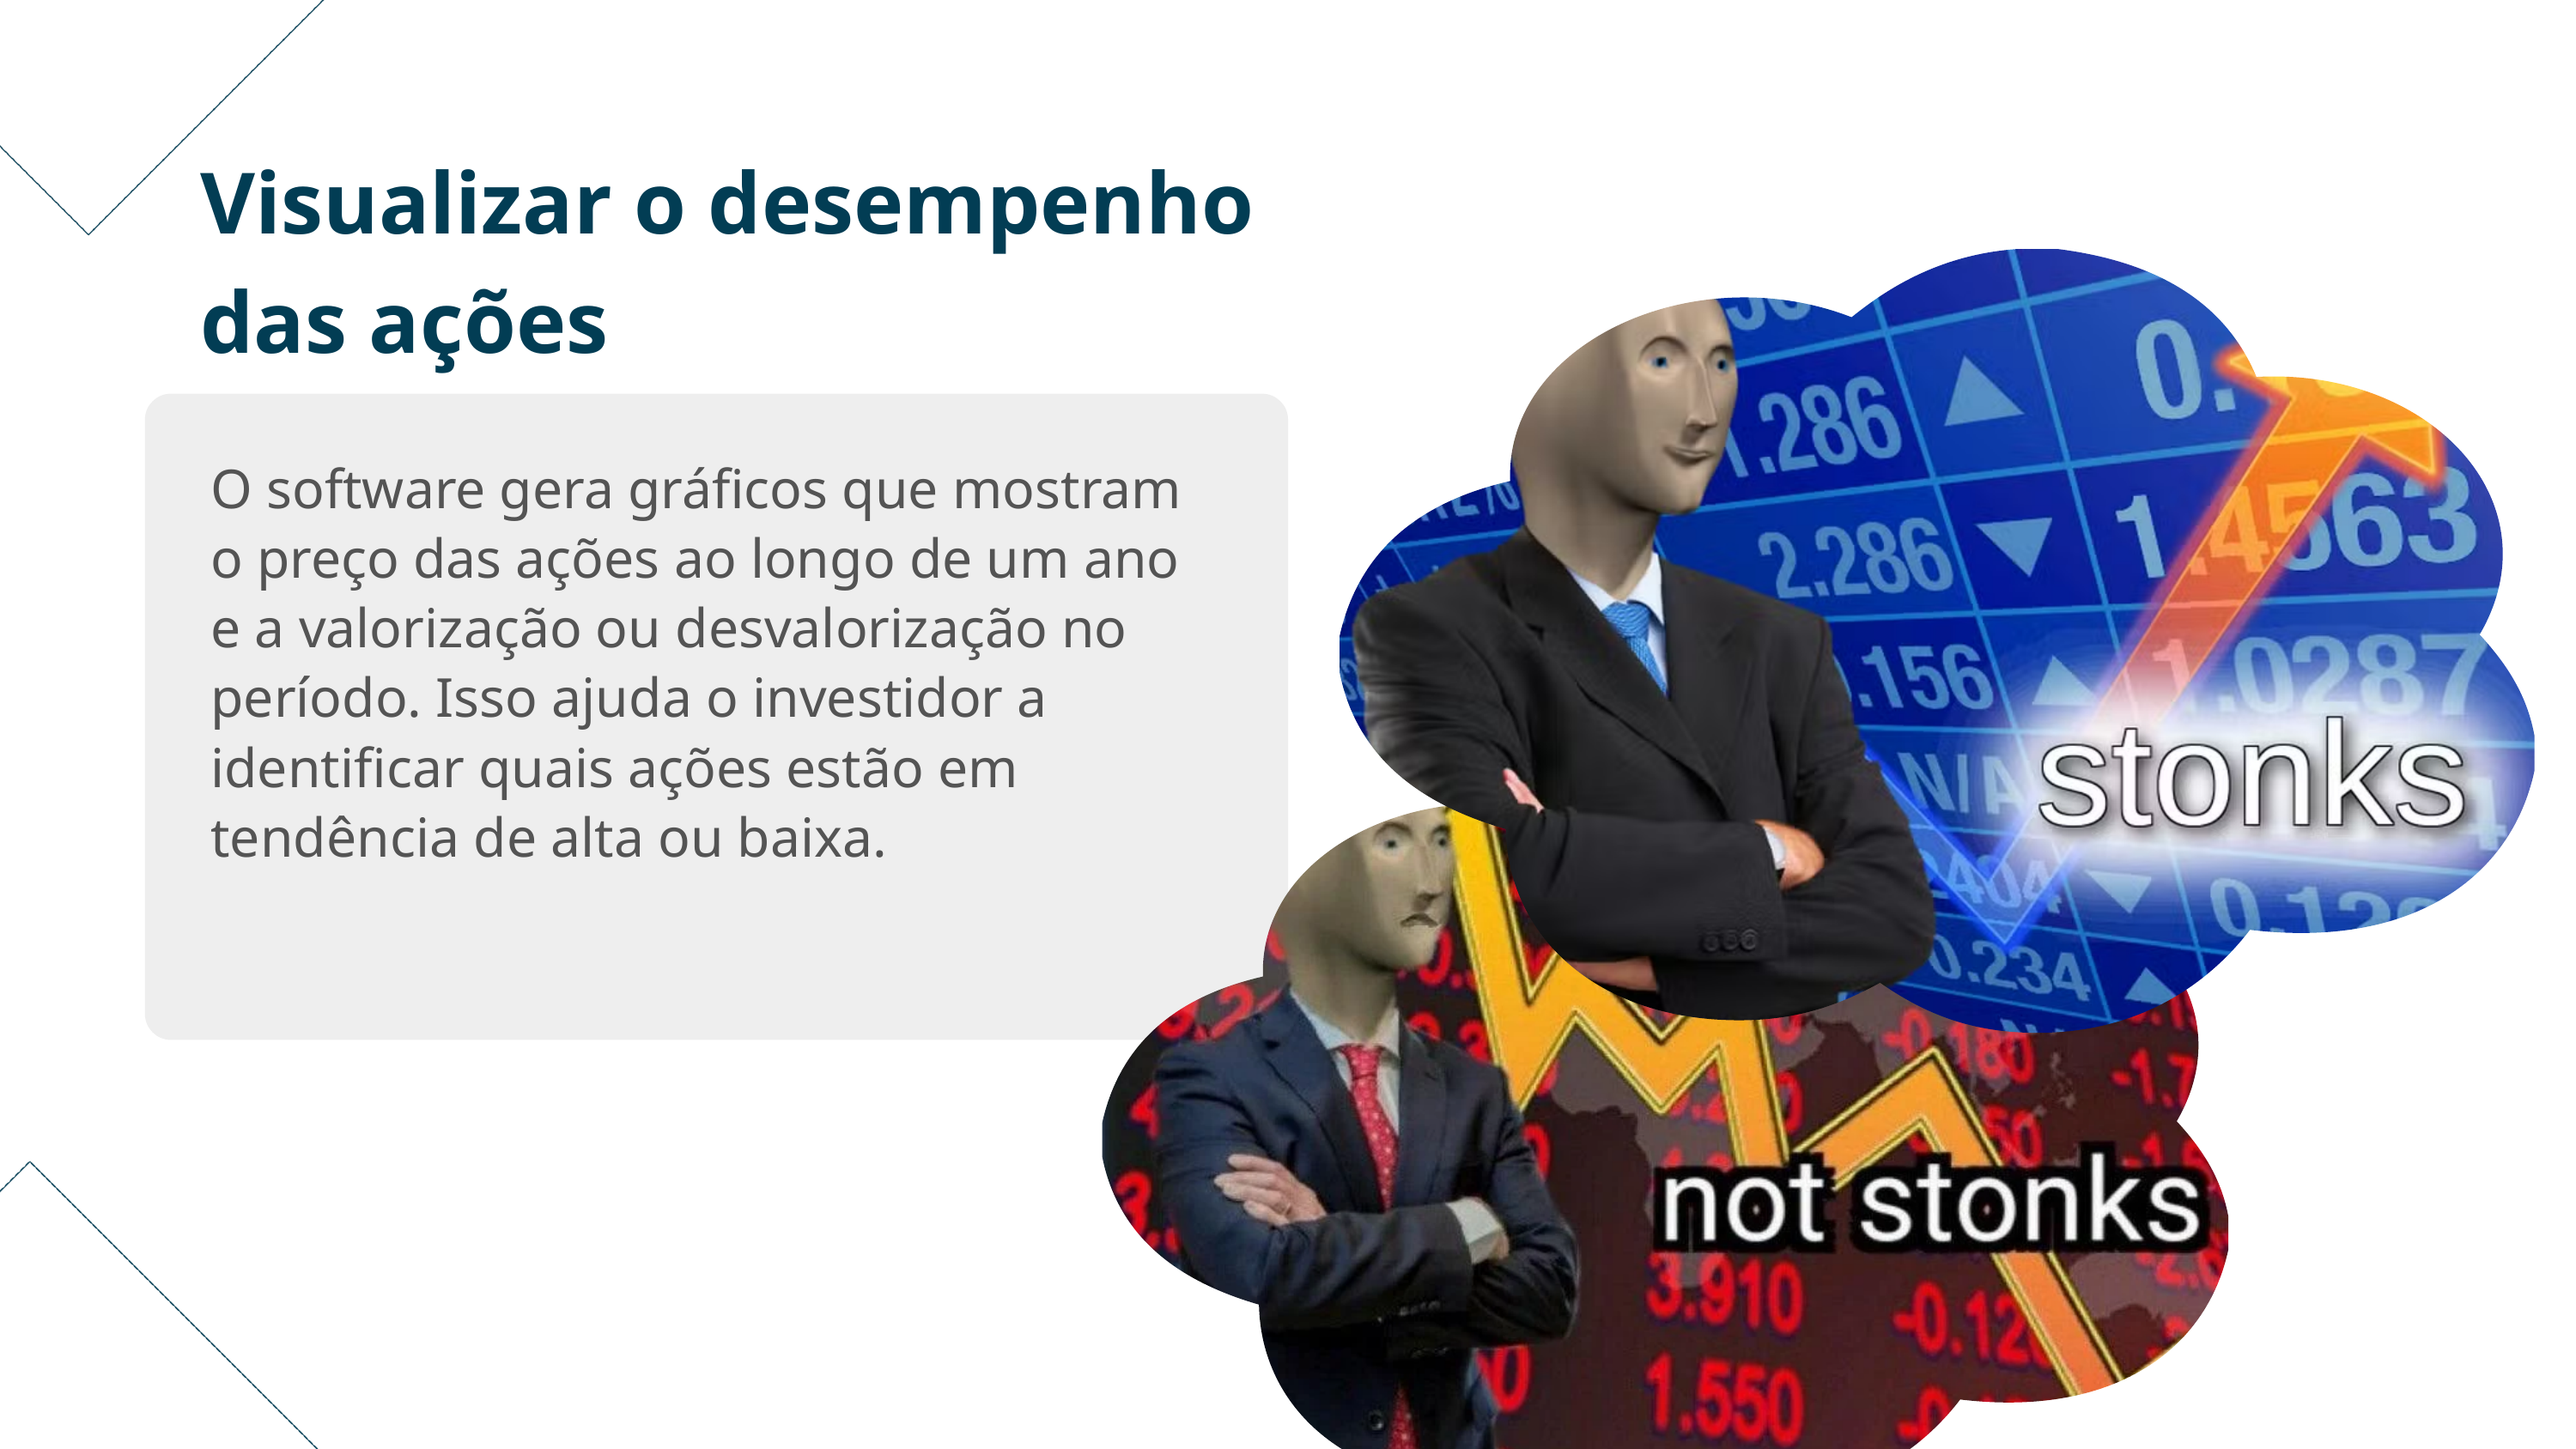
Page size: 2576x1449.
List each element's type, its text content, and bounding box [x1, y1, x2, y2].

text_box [144, 393, 1289, 1040]
text_box Visualizar o desempenho das ações [200, 132, 1340, 370]
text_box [1102, 757, 2229, 1449]
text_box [1339, 248, 2535, 1034]
text_box [0, 0, 594, 250]
text_box [0, 1147, 920, 1449]
